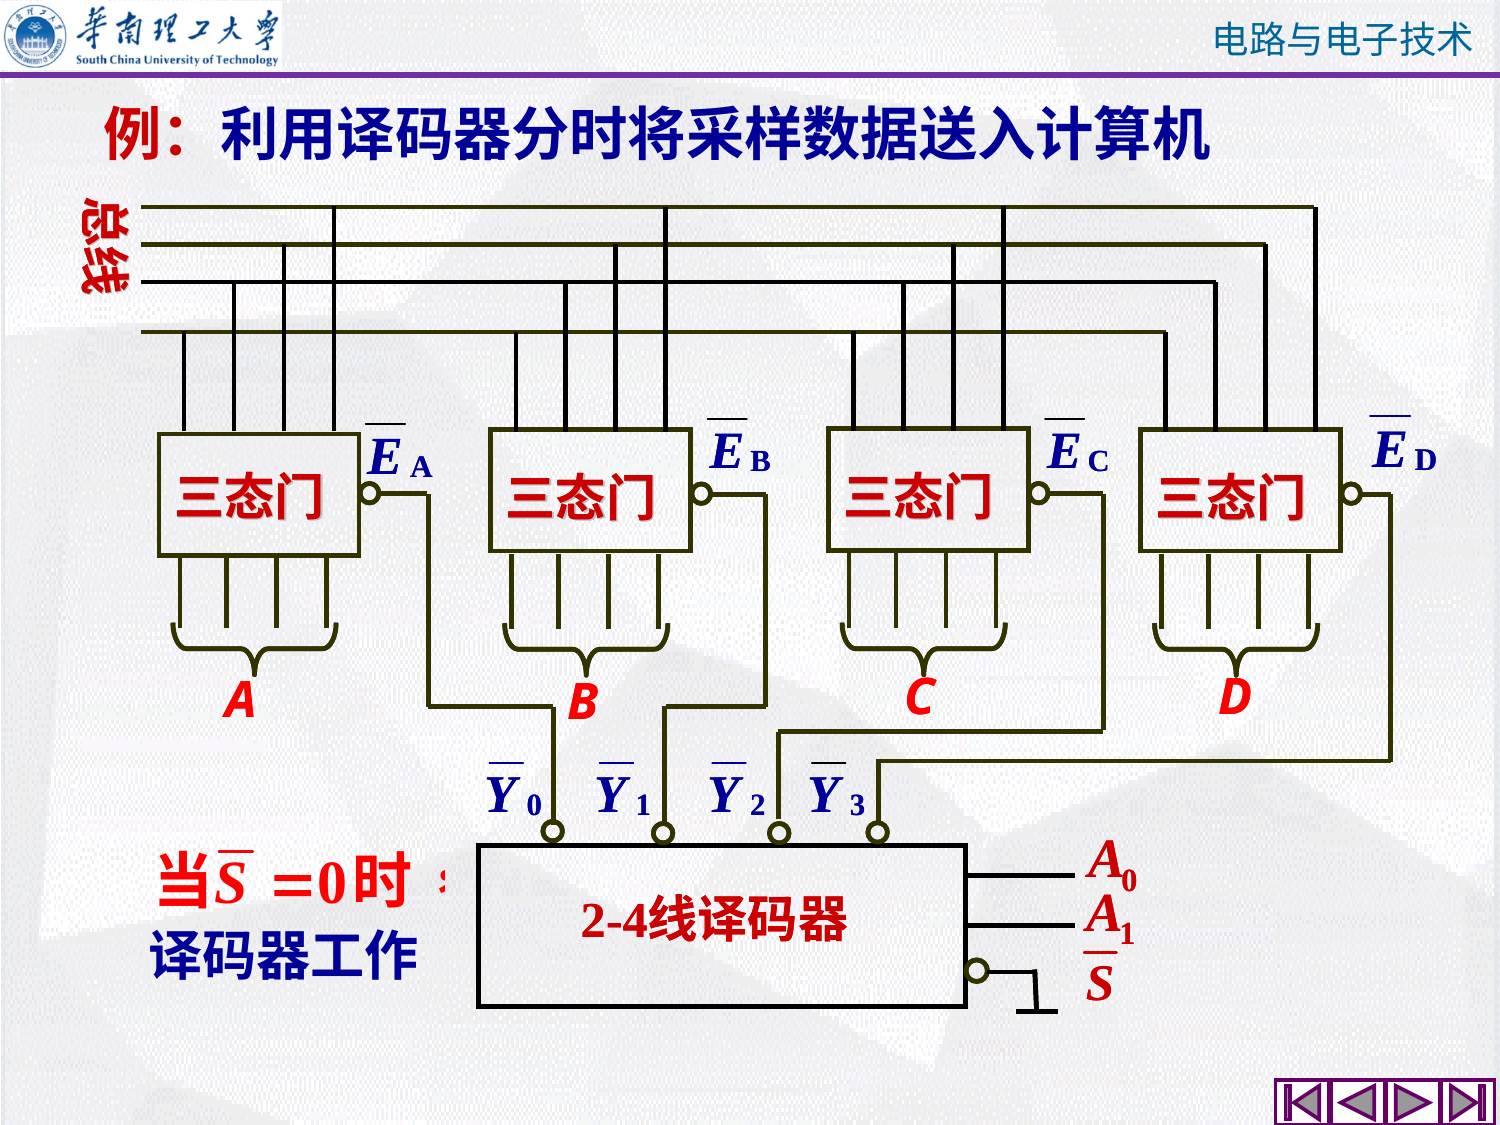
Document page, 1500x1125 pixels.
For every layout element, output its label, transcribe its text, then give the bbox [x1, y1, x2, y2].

picture [1, 0, 1500, 72]
picture [1, 78, 1500, 1125]
text_box 例：利用译码器分时将采样数据送入计算机 [88, 89, 1427, 175]
